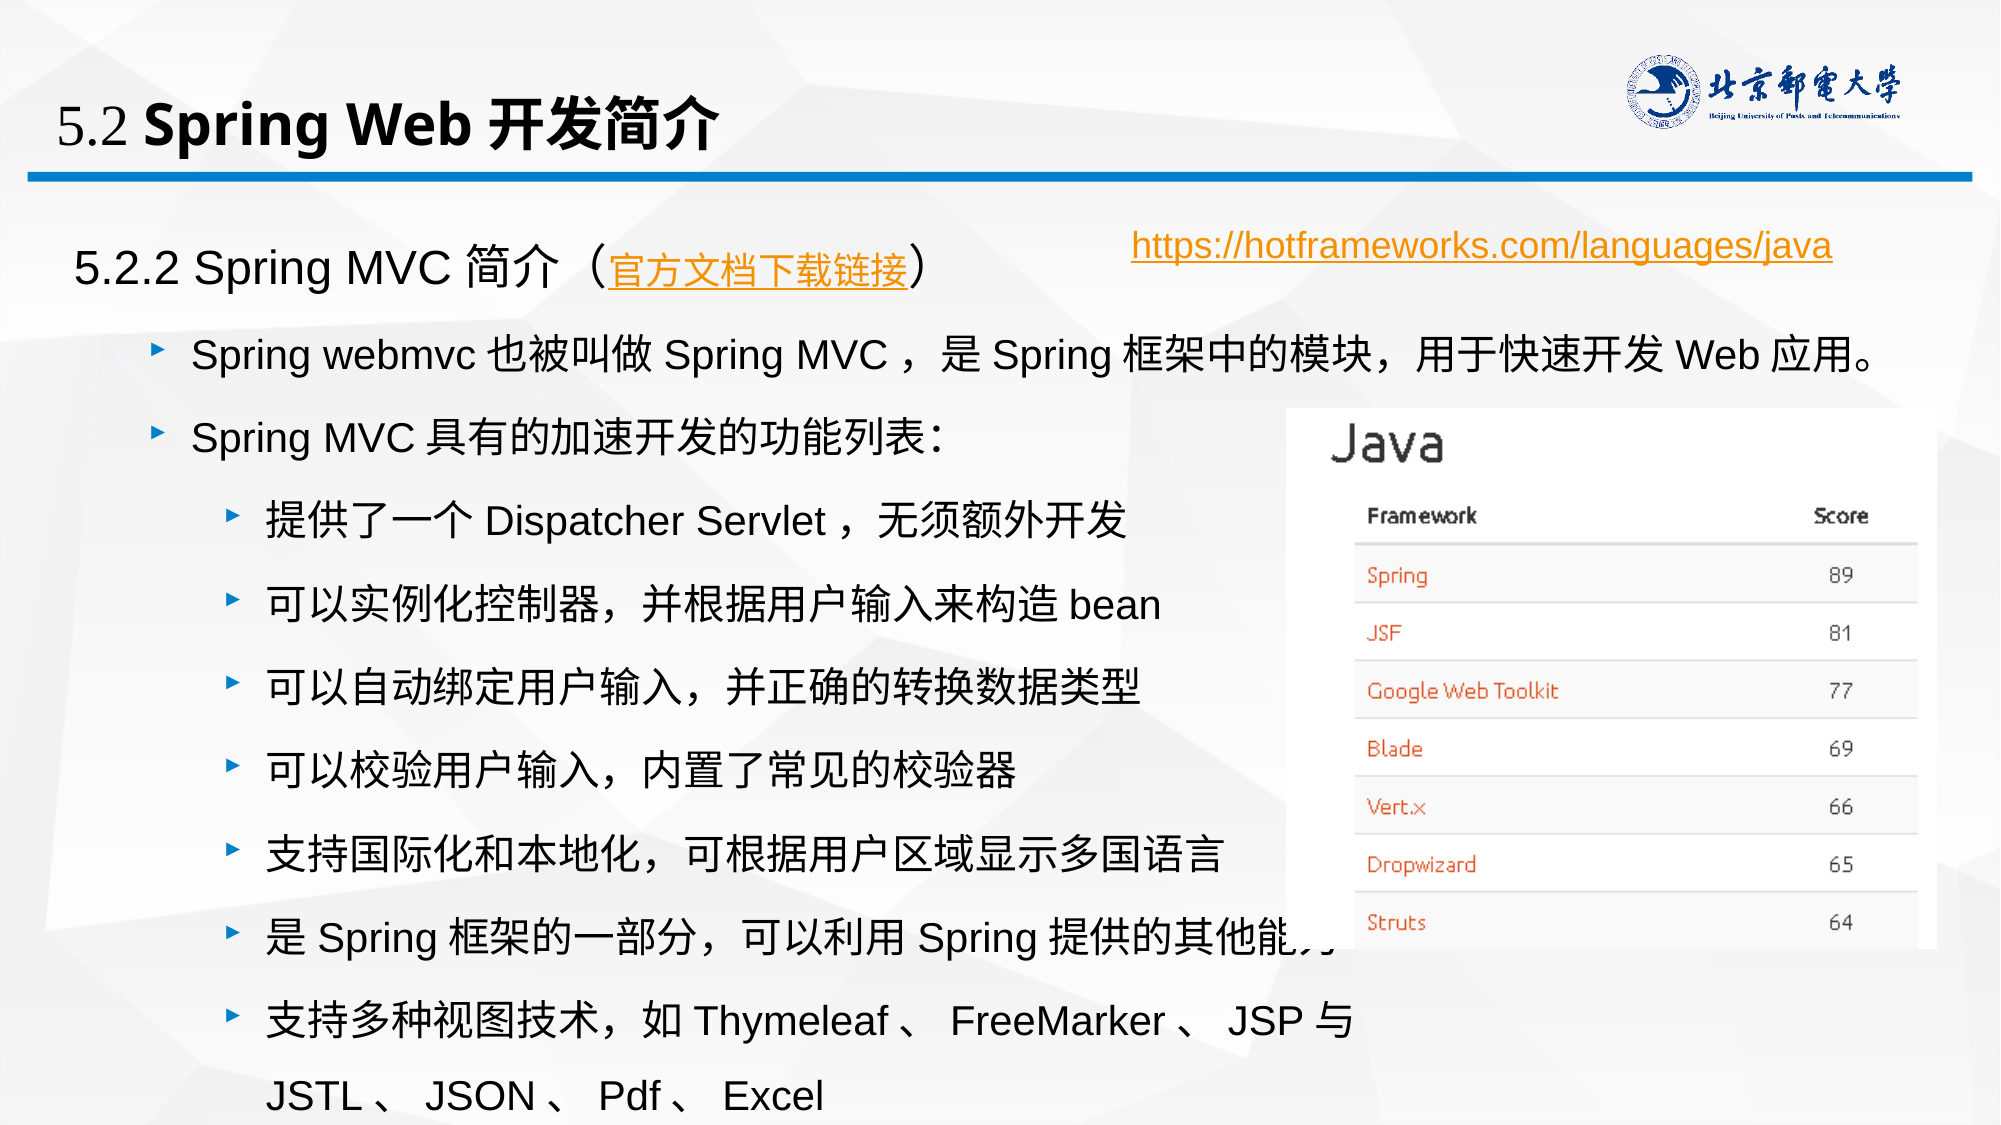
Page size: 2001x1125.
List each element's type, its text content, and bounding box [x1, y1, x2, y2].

text_box https://hotframeworks.com/languages/java [1116, 213, 1848, 274]
text_box 5.2.2 Spring MVC简介（官方文档下载链接） Spring webmvc也被叫做Spring MVC，是Spring框架中的模块，用于快速开发Web应用。 Spring MVC具有的加速开发的功能列表： 提供了一个Dispatcher Servlet，无须额外开发 可以实例化控制器，并根据用户输入来构造bean 可以自动绑定用户输入，并正确的转换数据类型 可以校验用户输入，内置了常见的校验器 支持国际化和本地化，可根据用户区域显示多国语言 是Spring框架的一部分，可以利用Spring提供的其他能力 支持多种视图技术，如Thymeleaf、FreeMarker、JSP与JSTL、JSON、Pdf、Excel …… [40, 200, 1916, 1125]
picture [0, 0, 2000, 1125]
title 5.2 Spring Web开发简介 [41, 52, 1188, 200]
